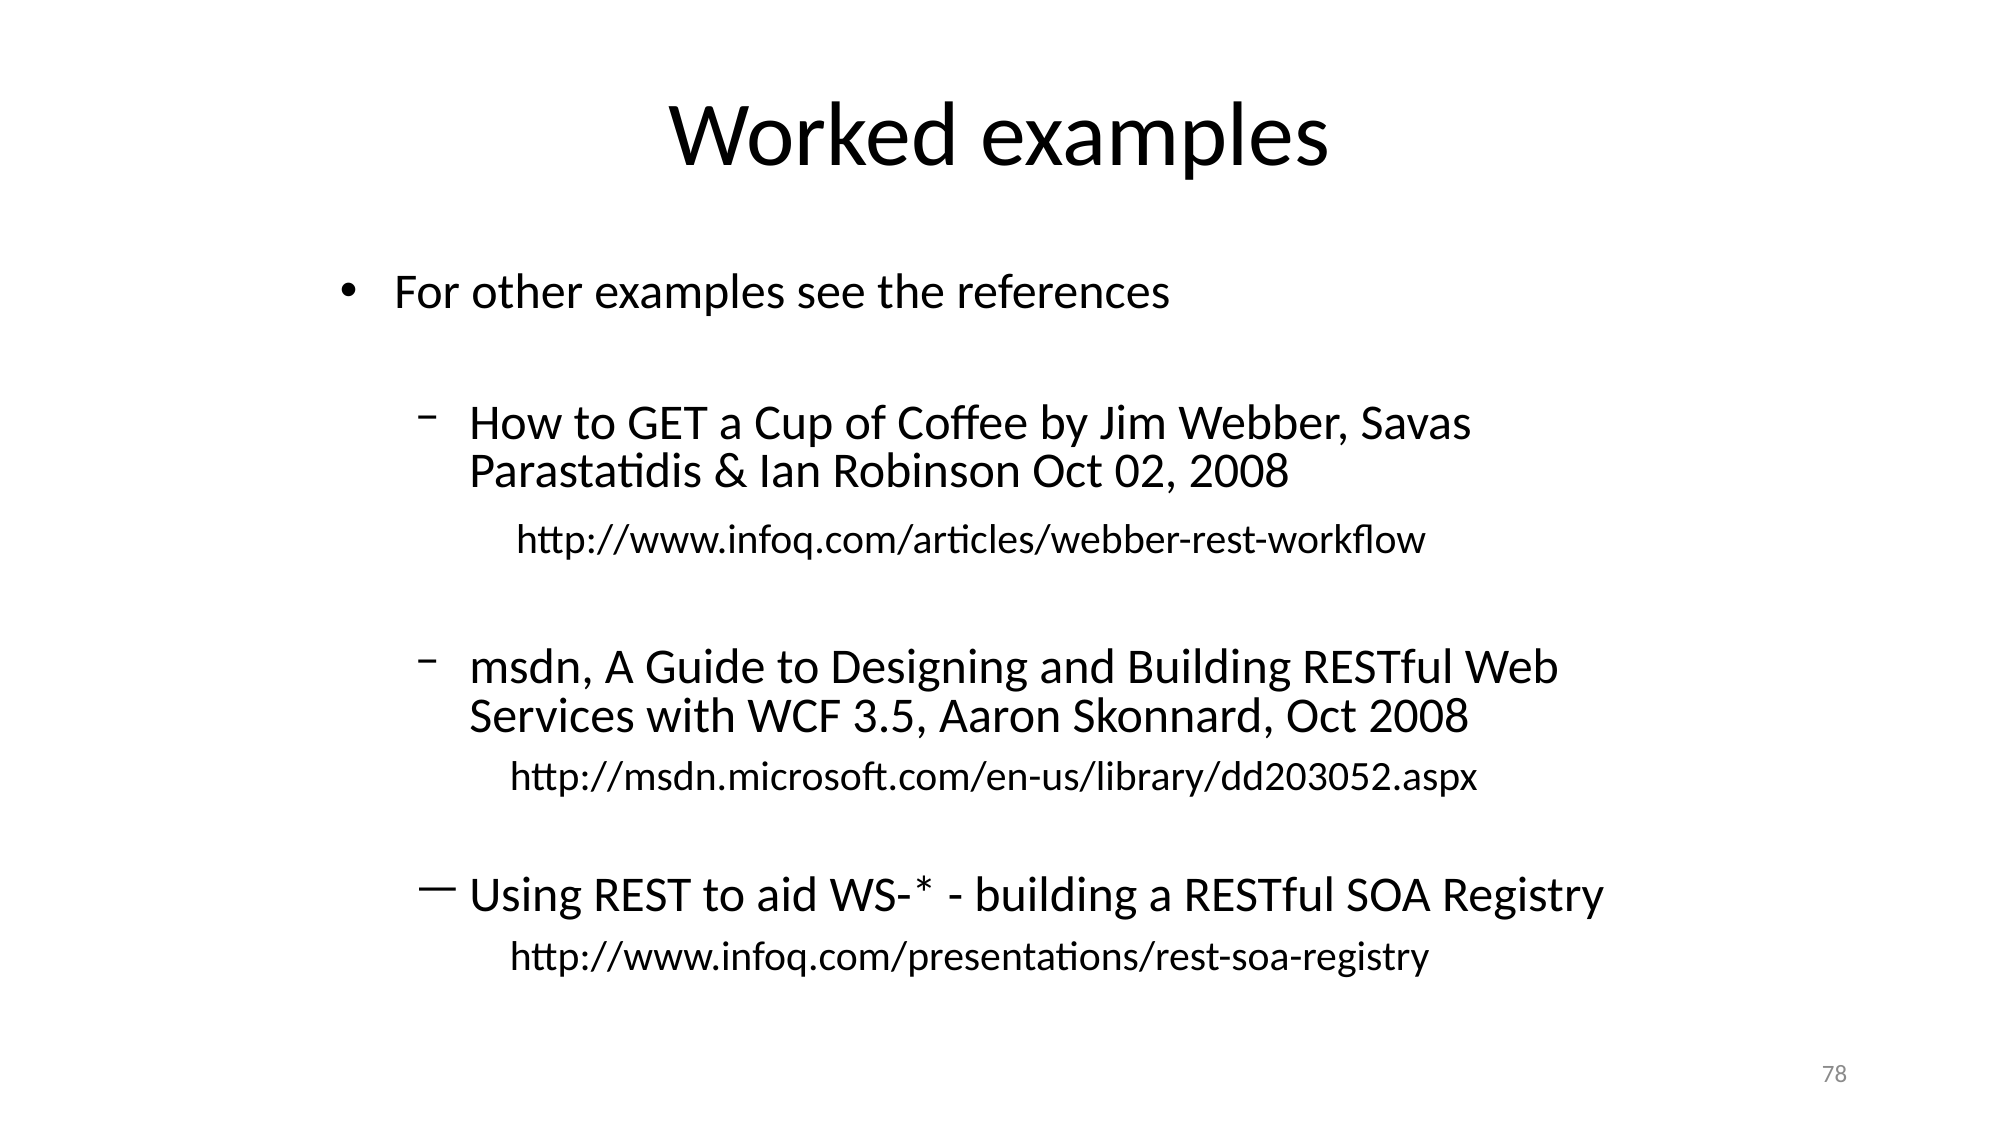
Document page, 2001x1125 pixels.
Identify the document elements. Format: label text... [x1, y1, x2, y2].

slide_number 78 [1412, 1042, 1863, 1103]
text_box For other examples see the references How to GET a Cup of Coffee by Jim Webber, Savas Parastatidis & Ian Robinson Oct 02, 2008 http://www.infoq.com/articles/webber-rest-workflow msdn, A Guide to Designing and Building RESTful Web Services with WCF 3.5, Aaron Skonnard, Oct 2008 http://msdn.microsoft.com/en-us/library/dd203052.aspx Using REST to aid WS-* - building a RESTful SOA Registry http://www.infoq.com/presentations/rest-soa-registry [324, 262, 1675, 1067]
text_box Worked examples [324, 45, 1675, 232]
